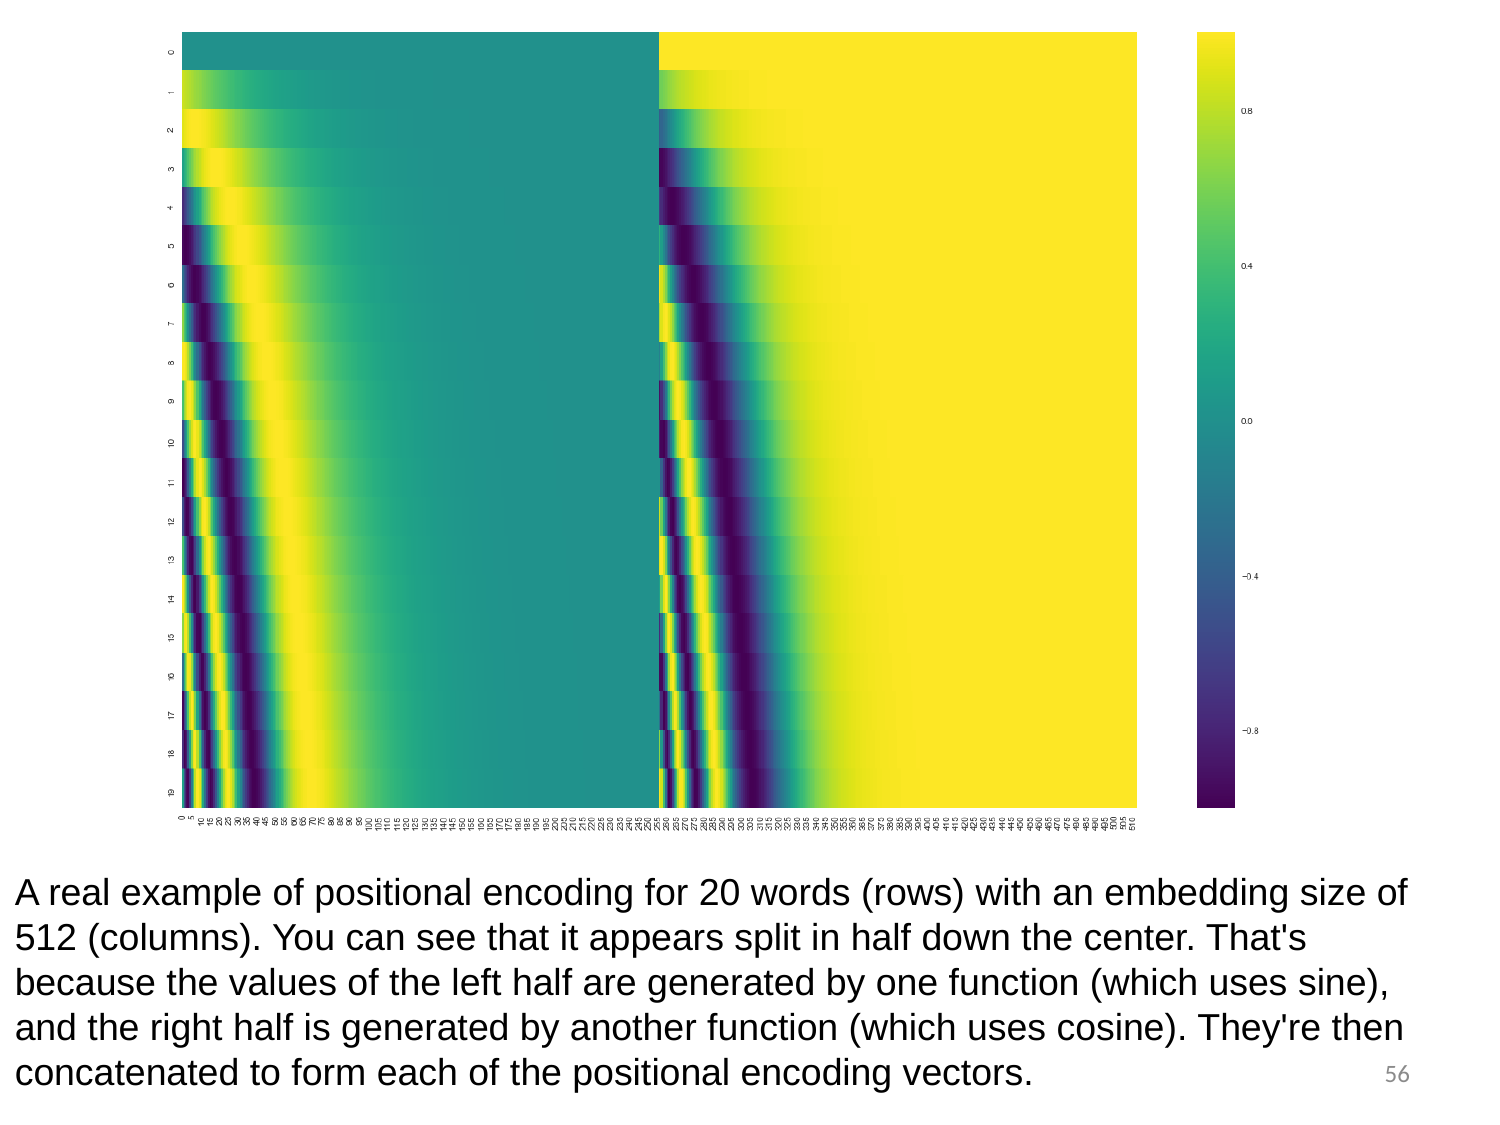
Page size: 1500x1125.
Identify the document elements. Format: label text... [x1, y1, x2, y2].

text_box A real example of positional encoding for 20 words (rows) with an embedding size of 512 (columns). You can see that it appears split in half down the center. That's because the values of the left half are generated by one function (which uses sine), and the right half is generated by another function (which uses cosine). They're then concatenated to form each of the positional encoding vectors. [0, 860, 1425, 1100]
picture [160, 26, 1264, 835]
